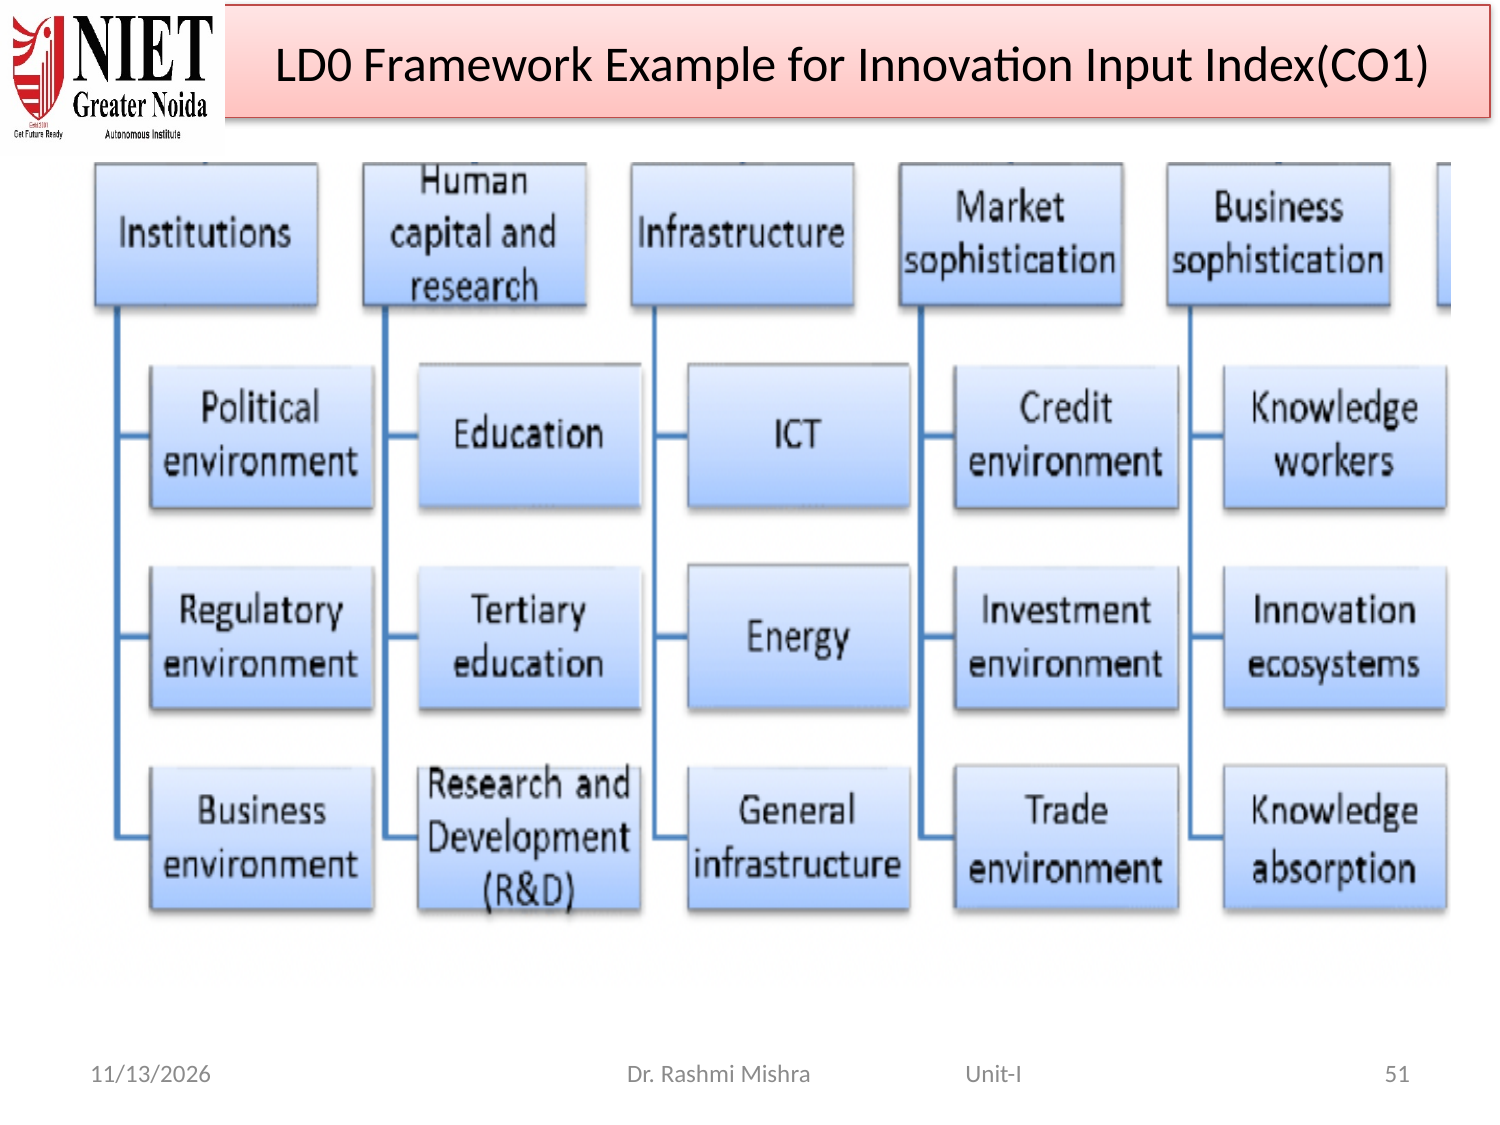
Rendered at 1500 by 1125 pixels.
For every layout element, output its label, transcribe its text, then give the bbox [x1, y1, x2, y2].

footer Dr. Rashmi Mishra Unit-I [412, 1042, 1074, 1103]
slide_number 51 [1074, 1042, 1425, 1103]
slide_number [75, 1042, 412, 1103]
picture [48, 162, 1452, 988]
text_box LD0 Framework Example for Innovation Input Index(CO1) [228, 4, 1491, 118]
picture [0, 0, 226, 156]
